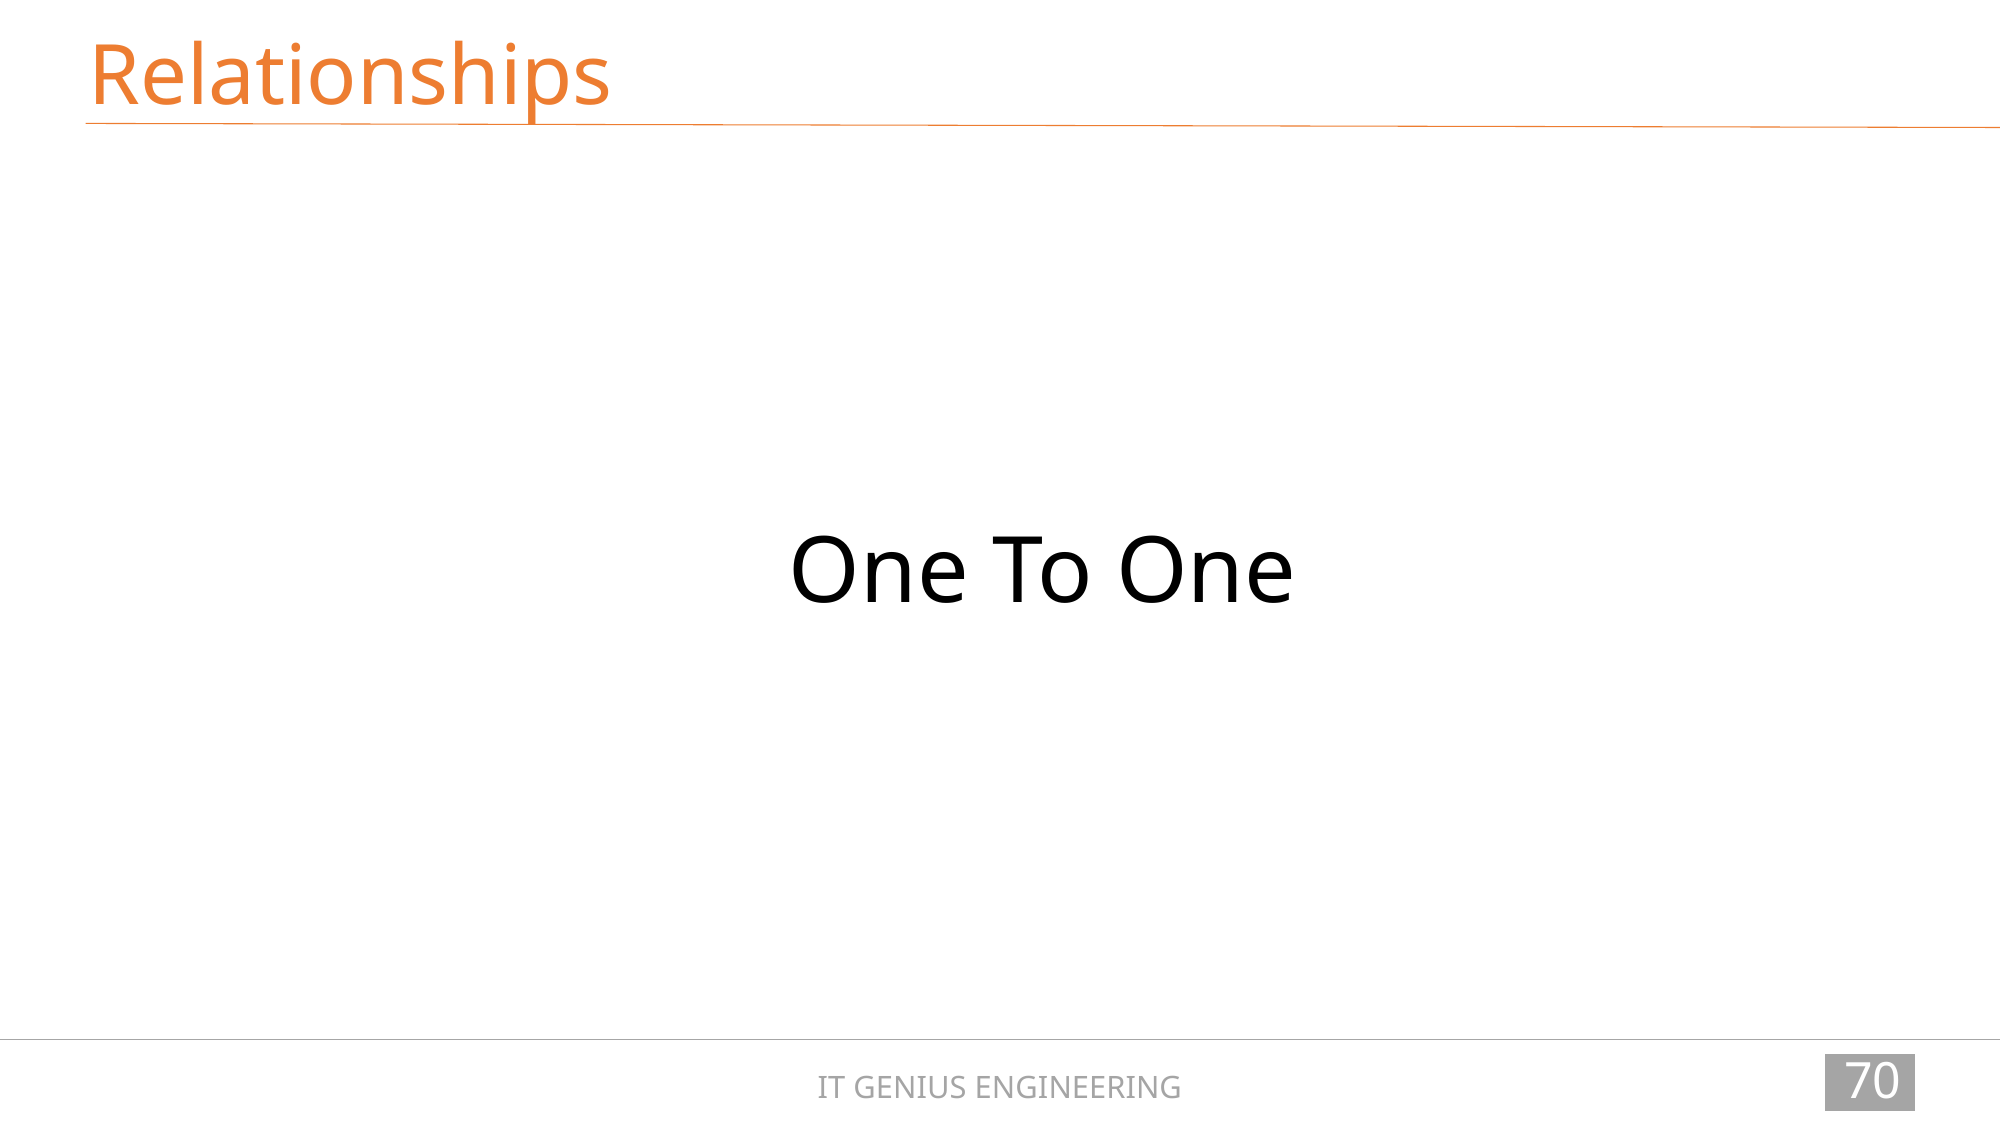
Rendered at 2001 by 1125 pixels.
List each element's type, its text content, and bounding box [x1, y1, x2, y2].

text_box One To One [133, 503, 1953, 628]
slide_number 70 [1822, 1051, 1918, 1114]
subtitle Relationships [73, 25, 936, 137]
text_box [85, 123, 2000, 128]
text_box IT GENIUS ENGINEERING [576, 1064, 1424, 1113]
